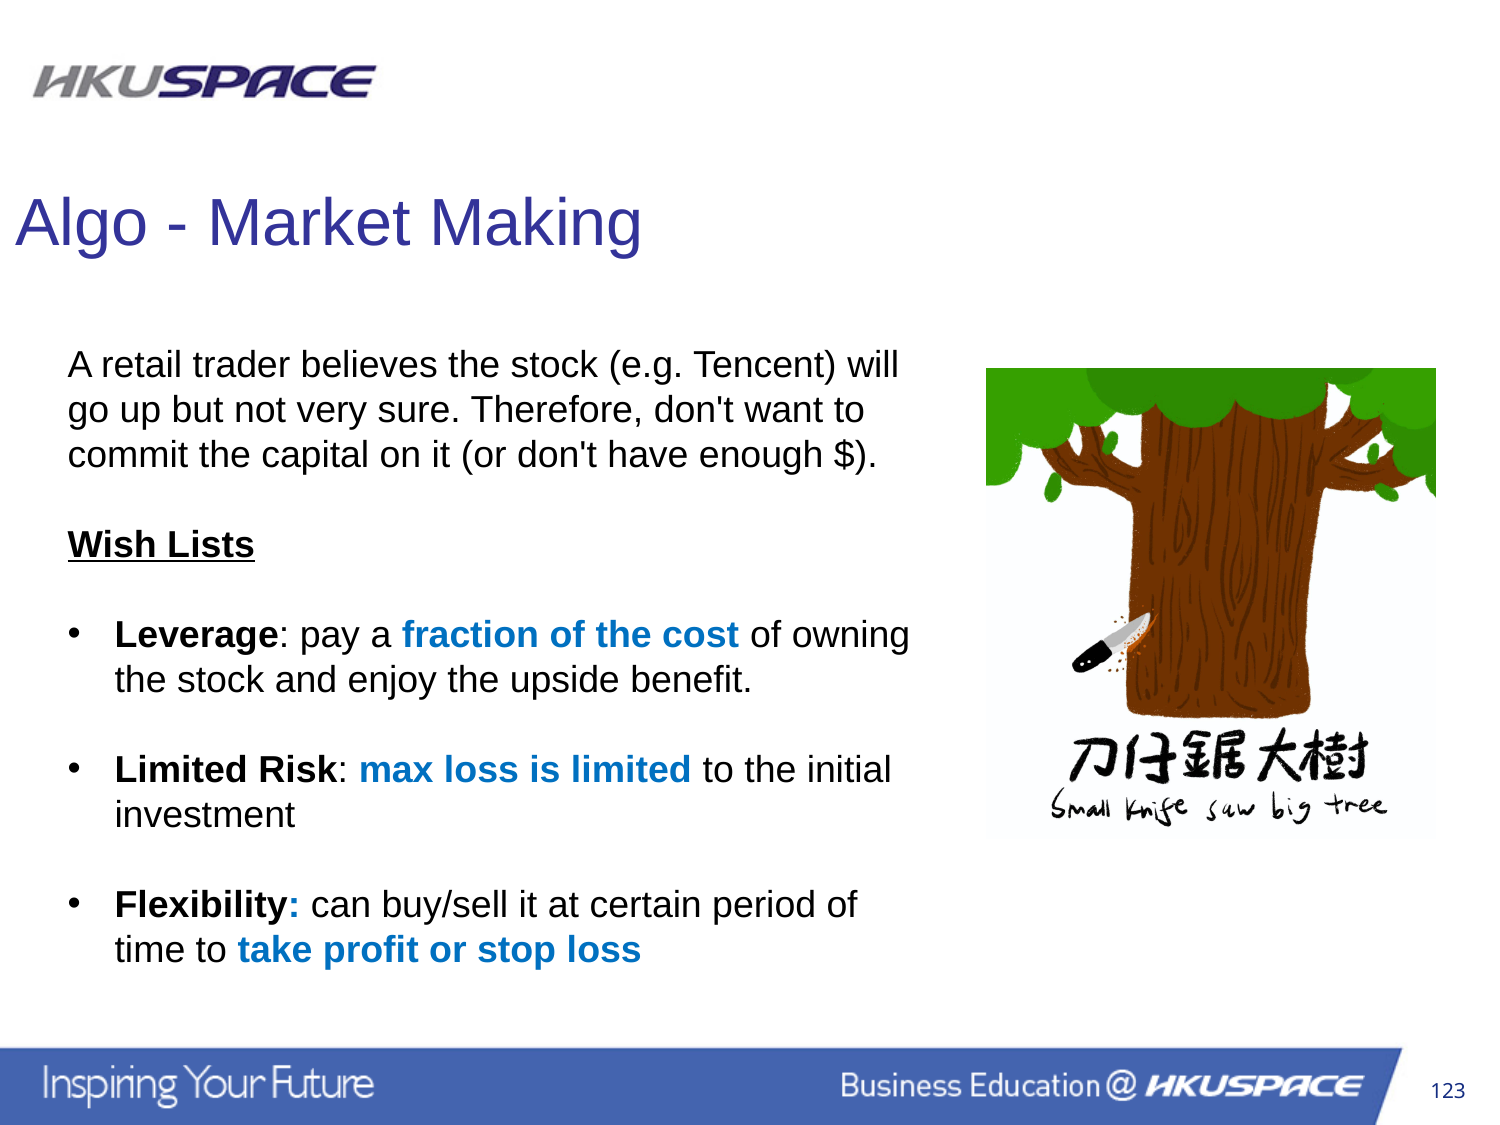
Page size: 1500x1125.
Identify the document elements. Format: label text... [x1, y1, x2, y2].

picture [0, 0, 1500, 1125]
title Algo - Market Making [0, 101, 1325, 266]
text_box A retail trader believes the stock (e.g. Tencent) will go up but not very sure. Therefore, don't want to commit the capital on it (or don't have enough $). Wish Lists Leverage: pay a fraction of the cost of owning the stock and enjoy the upside benefit. Limited Risk: max loss is limited to the initial investment Flexibility: can buy/sell it at certain period of time to take profit or stop loss [53, 332, 939, 978]
slide_number 123 [1415, 1070, 1499, 1125]
